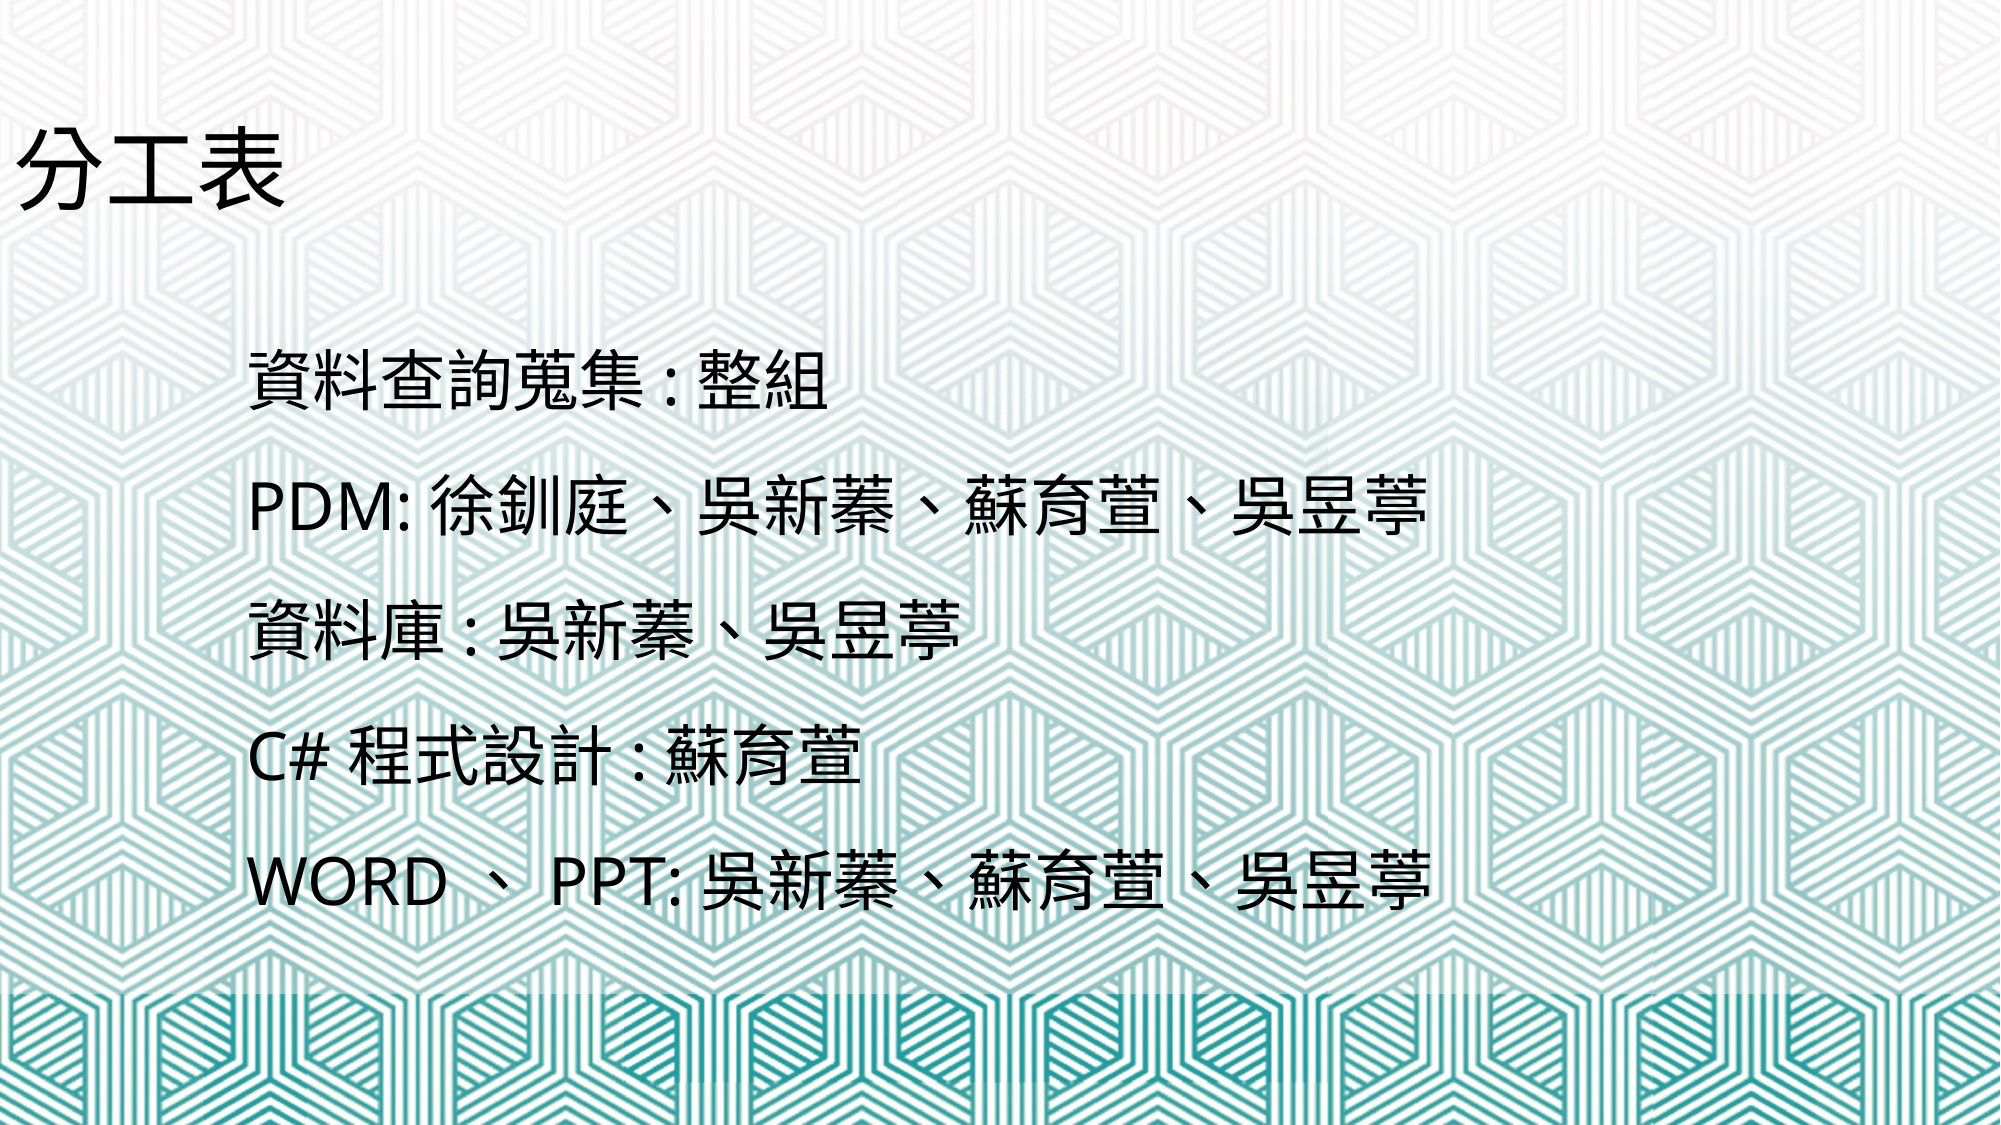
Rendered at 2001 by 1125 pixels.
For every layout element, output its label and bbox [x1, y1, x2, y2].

list [0, 0, 2000, 1125]
